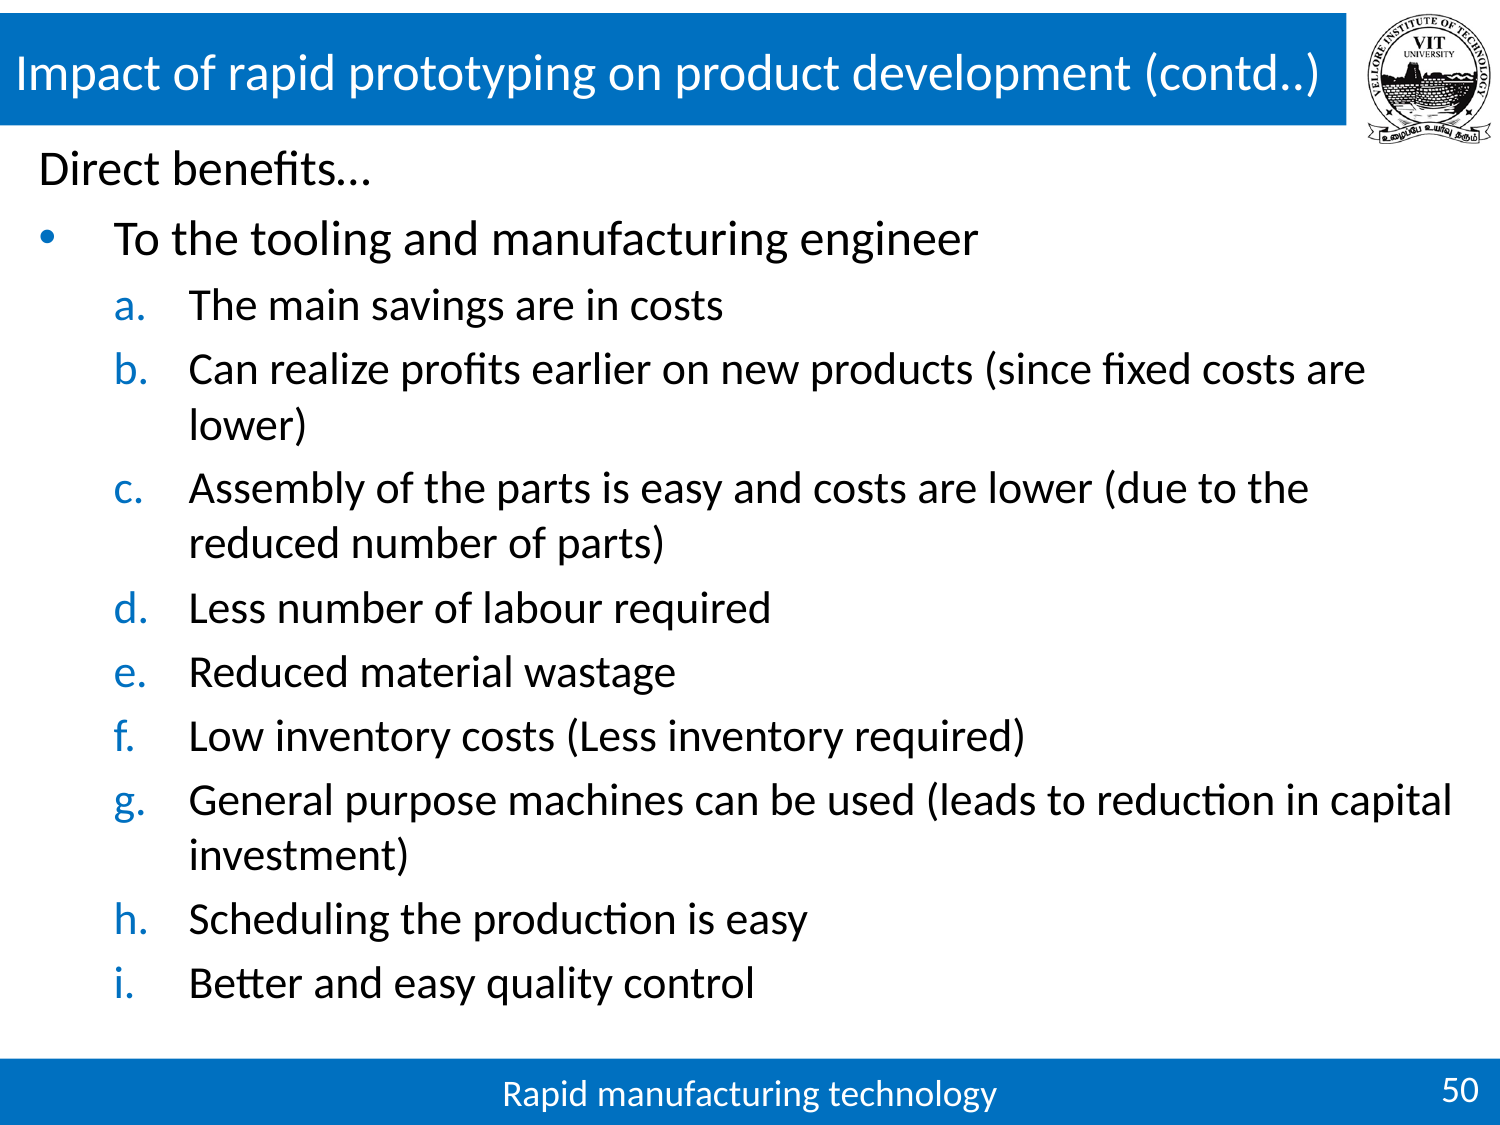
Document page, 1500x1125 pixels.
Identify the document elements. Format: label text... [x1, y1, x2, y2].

slide_number 50 [1281, 1057, 1495, 1118]
list Direct benefits… To the tooling and manufacturing engineer The main savings are in costs Can realize profits earlier on new products (since fixed costs are lower) Assembly of the parts is easy and costs are lower (due to the reduced number of parts) Less number of labour required Reduced material wastage Low inventory costs (Less inventory required) General purpose machines can be used (leads to reduction in capital investment) Scheduling the production is easy Better and easy quality control [23, 128, 1477, 1125]
footer Rapid manufacturing technology [476, 1058, 1024, 1125]
title Impact of rapid prototyping on product development (contd..) [0, 13, 1347, 126]
picture [1367, 13, 1492, 144]
